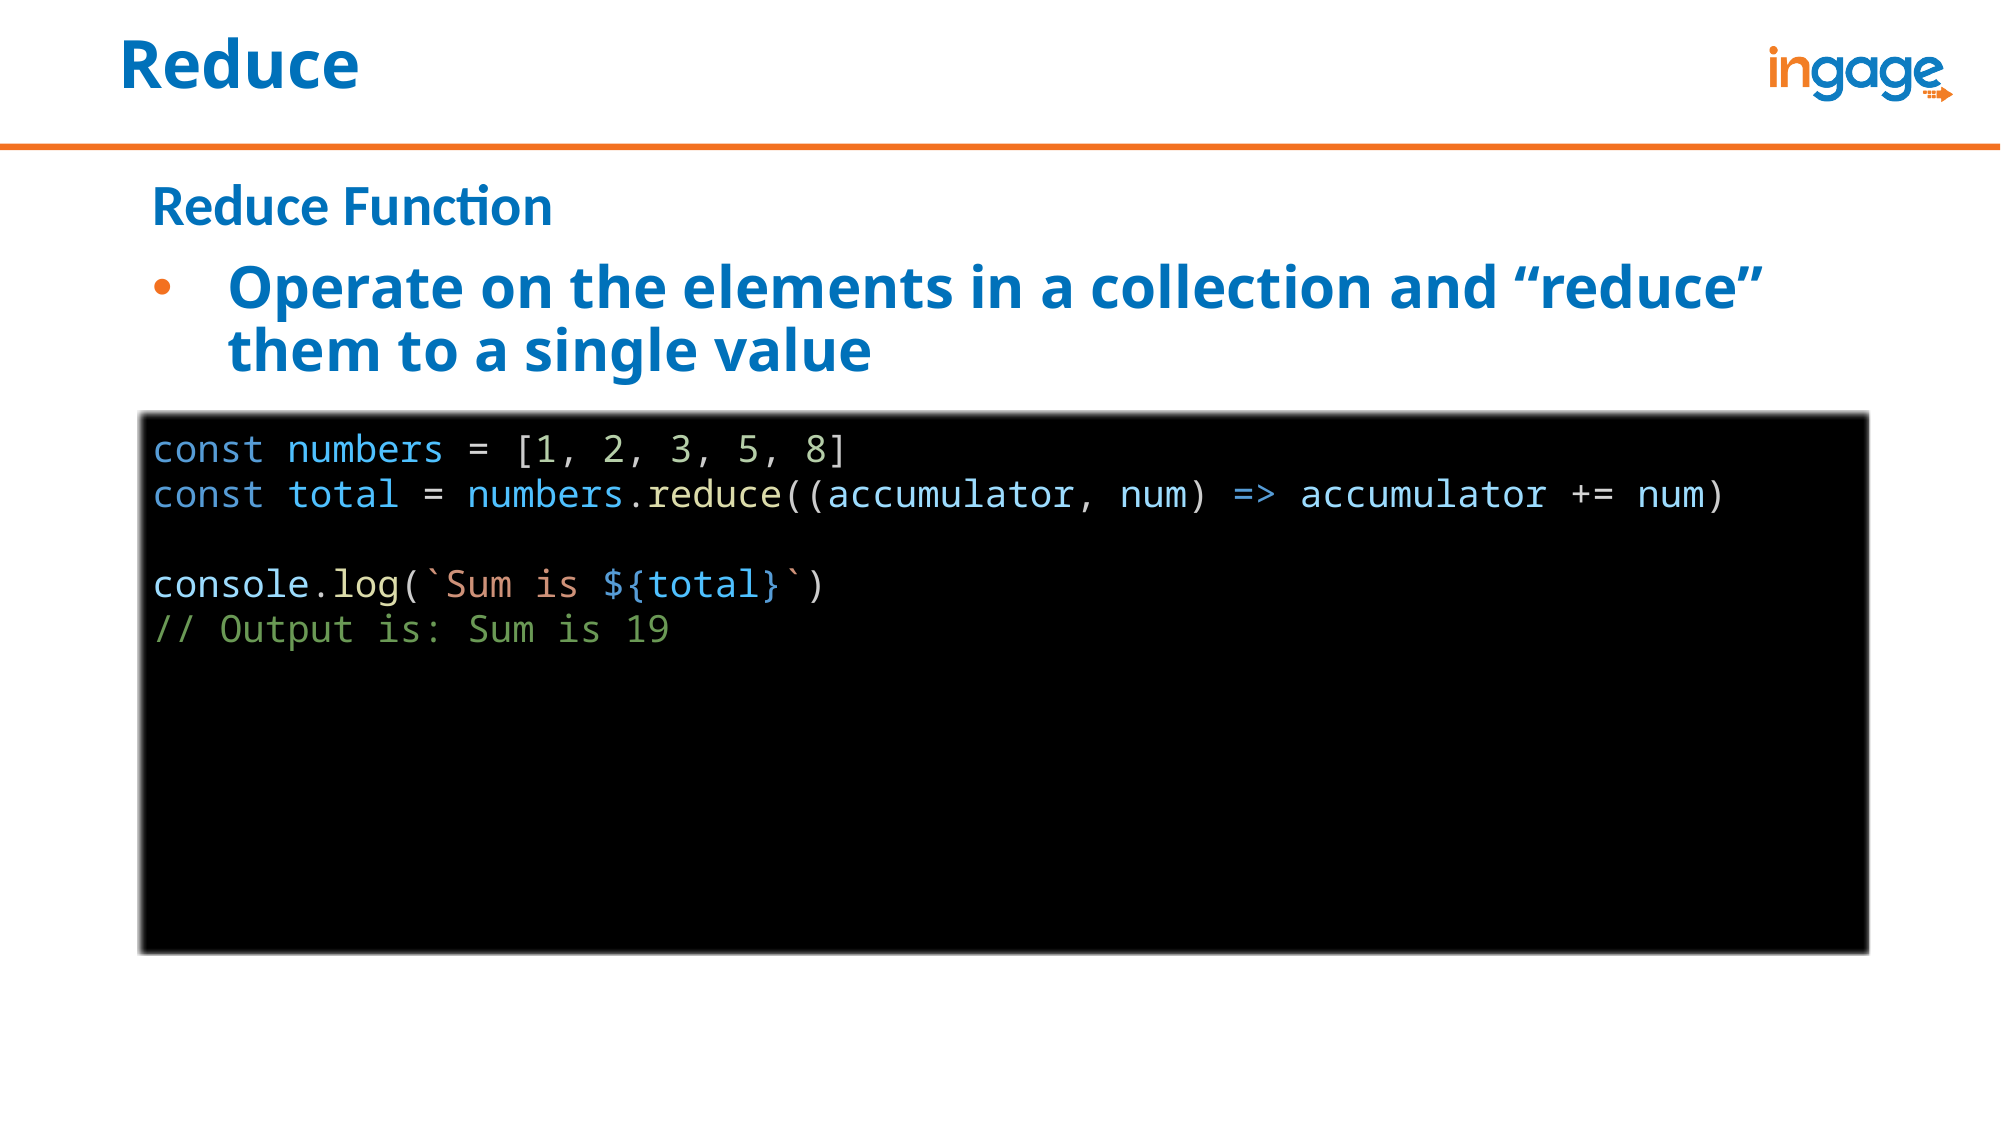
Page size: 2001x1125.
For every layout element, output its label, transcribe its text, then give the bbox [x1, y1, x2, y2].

list Reduce Function Operate on the elements in a collection and “reduce” them to a single value [137, 167, 1863, 1102]
text_box const numbers = [1, 2, 3, 5, 8] const total = numbers.reduce((accumulator, num) => accumulator += num) console.log(`Sum is ${total}`) // Output is: Sum is 19 [140, 412, 1864, 955]
title Reduce [103, 23, 1829, 147]
picture [1829, 25, 1992, 125]
